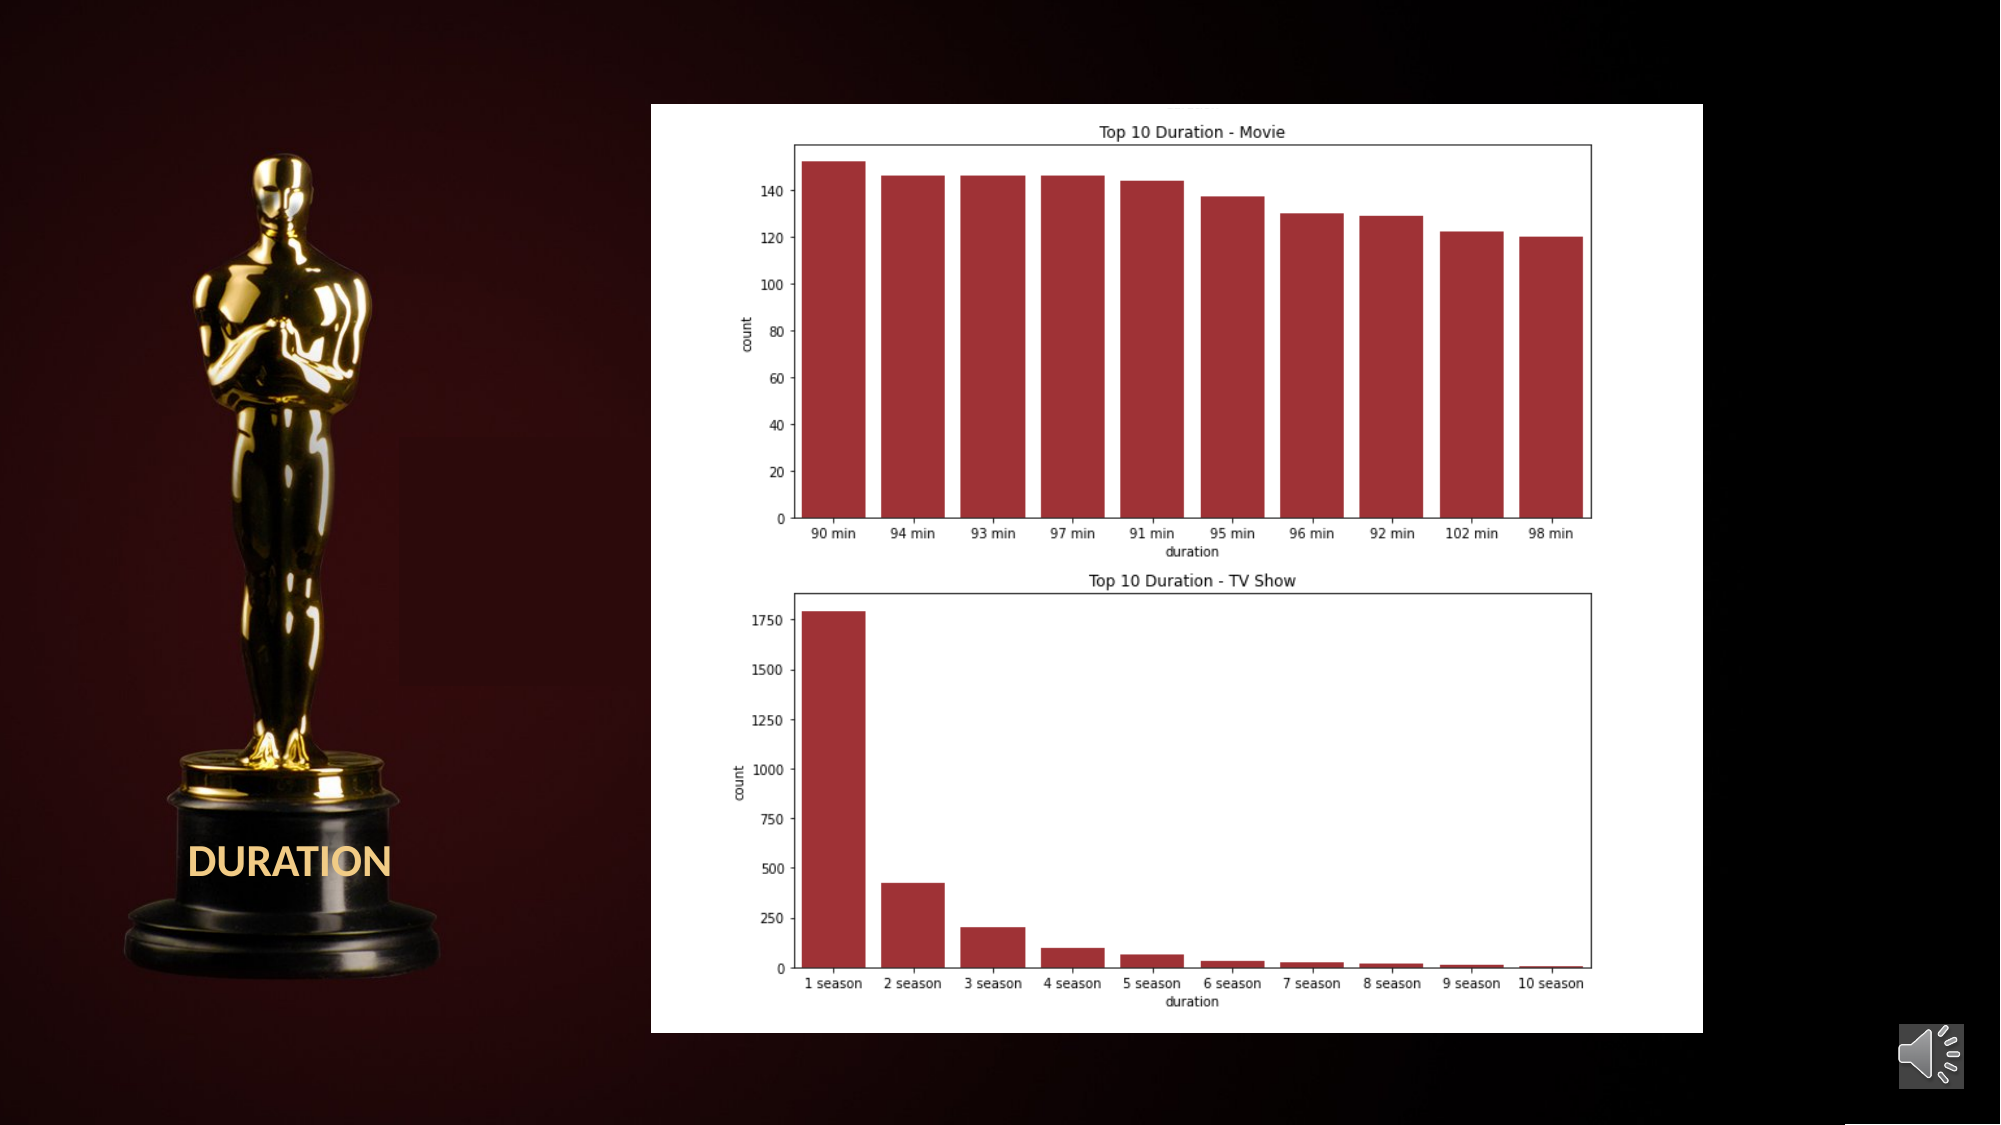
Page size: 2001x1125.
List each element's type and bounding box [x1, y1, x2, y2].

text_box [0, 0, 2000, 1125]
picture [724, 108, 1600, 1017]
picture [1897, 1022, 1965, 1090]
